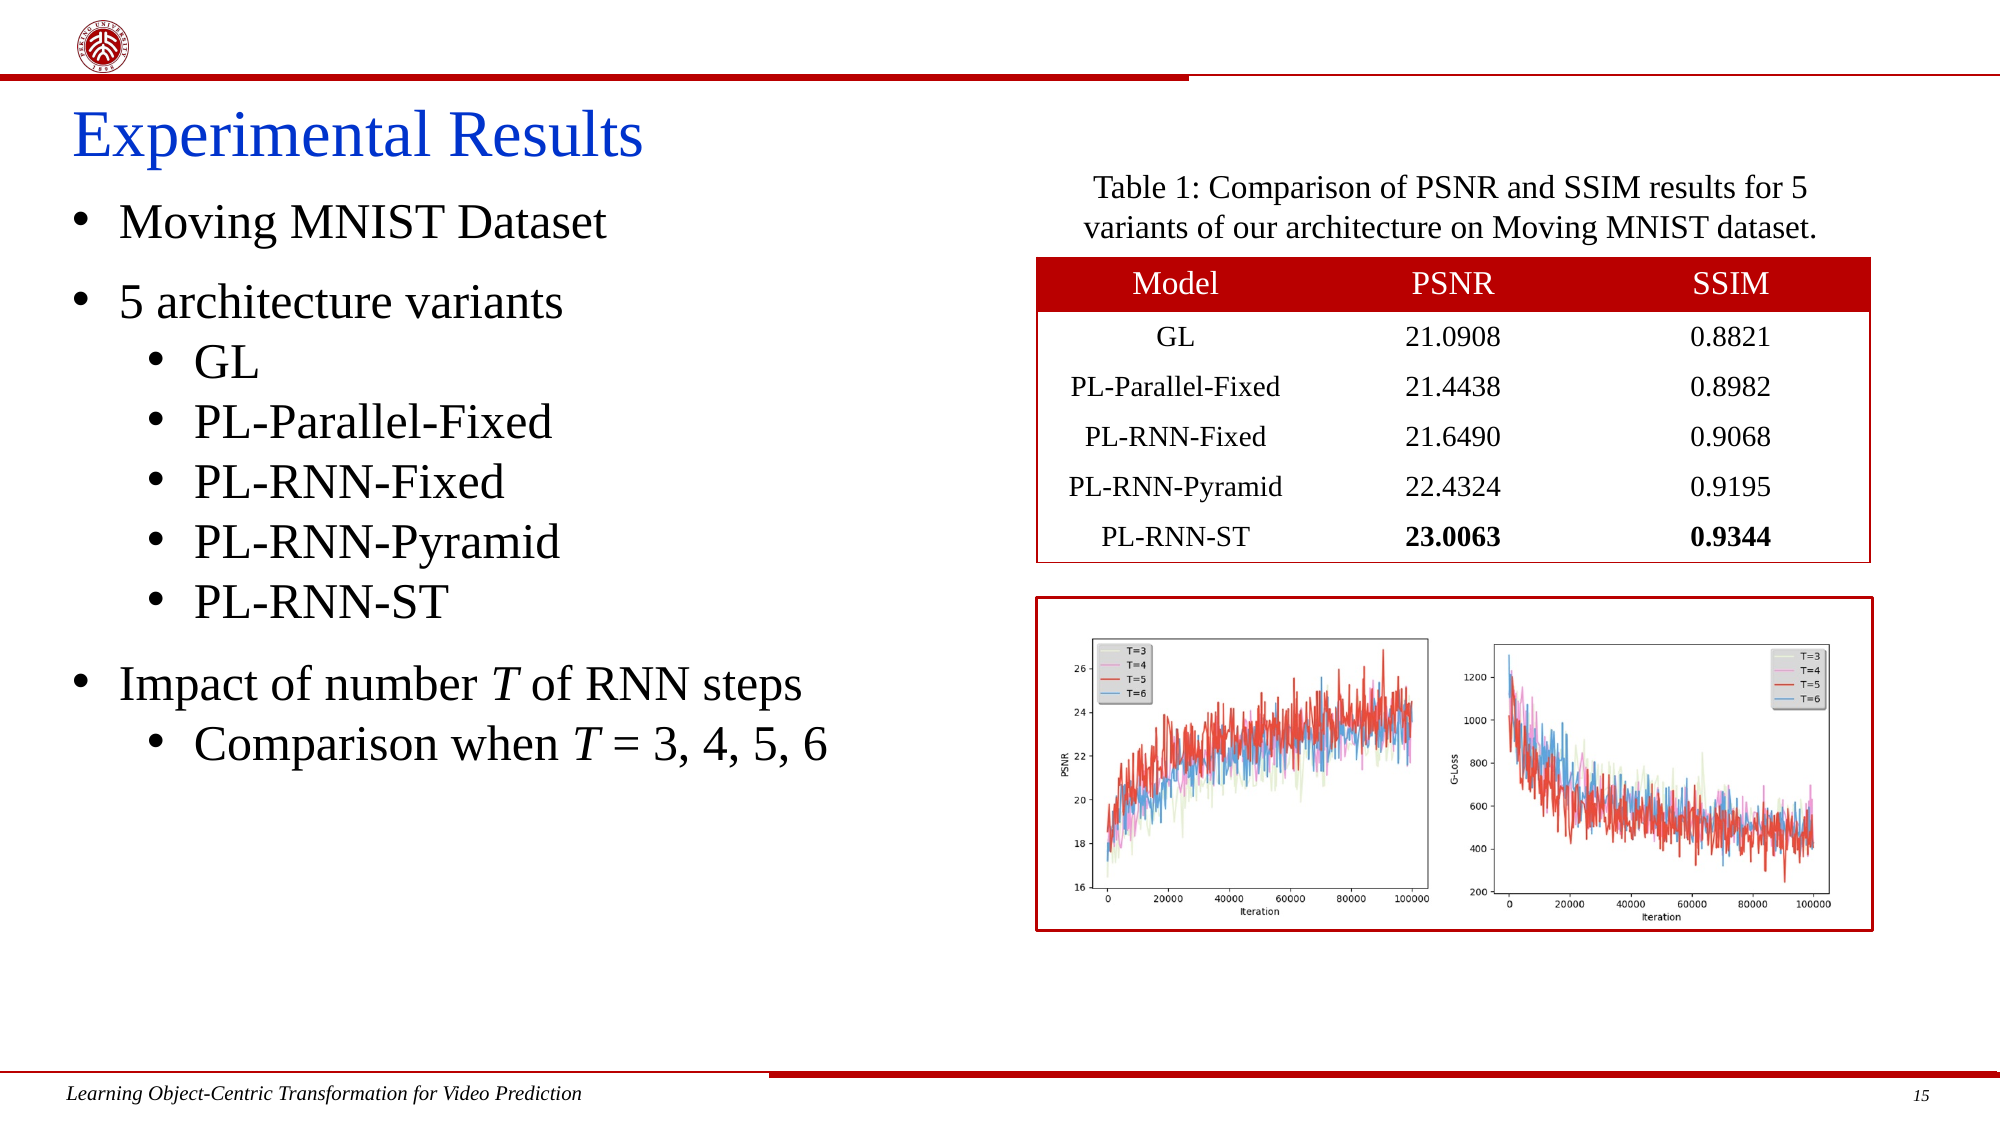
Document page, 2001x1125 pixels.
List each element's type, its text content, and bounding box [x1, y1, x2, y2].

picture [1037, 598, 1872, 930]
table_cell 21.0908 [1315, 312, 1592, 362]
table_cell PL-Parallel-Fixed [1038, 362, 1315, 413]
list Experimental Results [57, 82, 1938, 167]
table_cell 23.0063 [1315, 513, 1592, 562]
table_cell 21.4438 [1315, 362, 1592, 413]
table_header Model [1038, 258, 1315, 312]
table_cell PL-RNN-Fixed [1038, 413, 1315, 463]
table_cell PL-RNN-ST [1038, 513, 1315, 562]
table_cell 22.4324 [1315, 463, 1592, 513]
table_cell 0.8821 [1592, 312, 1869, 362]
table_header SSIM [1592, 258, 1869, 312]
text_box Table 1: Comparison of PSNR and SSIM results for 5 variants of our architecture on Moving MNIST dataset. [1038, 158, 1864, 253]
text_box 5 architecture variants GL PL-Parallel-Fixed PL-RNN-Fixed PL-RNN-Pyramid PL-RNN-ST [57, 260, 1057, 636]
table_cell PL-RNN-Pyramid [1038, 463, 1315, 513]
table_cell 0.9195 [1592, 463, 1869, 513]
table_header PSNR [1315, 258, 1592, 312]
table_cell 0.9068 [1592, 413, 1869, 463]
table_cell 21.6490 [1315, 413, 1592, 463]
table_cell 0.8982 [1592, 362, 1869, 413]
text_box Moving MNIST Dataset [57, 180, 1057, 256]
text_box Impact of number T of RNN steps Comparison when T = 3, 4, 5, 6 [57, 642, 1032, 778]
table_cell GL [1038, 312, 1315, 362]
table_cell 0.9344 [1592, 513, 1869, 562]
picture [77, 20, 129, 73]
